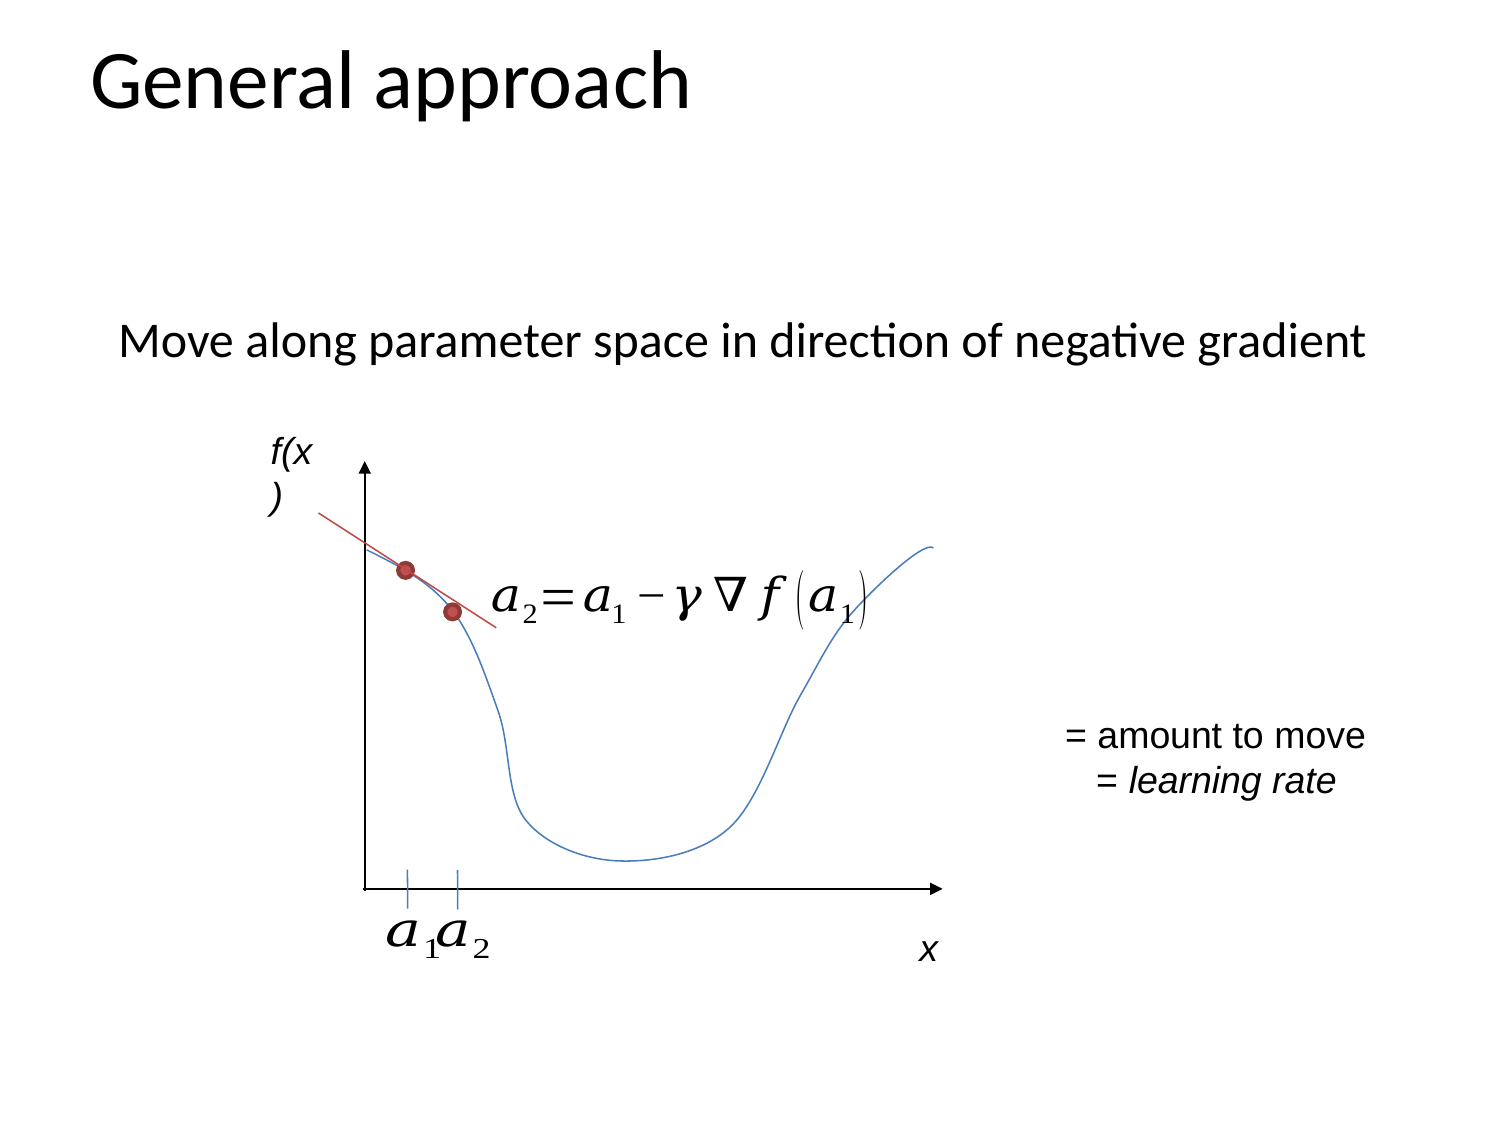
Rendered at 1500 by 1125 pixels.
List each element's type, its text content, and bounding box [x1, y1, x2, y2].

title General approach [75, 0, 1425, 150]
text_box x [904, 916, 962, 977]
text_box f(x) [255, 419, 339, 525]
list Move along parameter space in direction of negative gradient [103, 299, 1417, 1014]
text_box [318, 512, 497, 628]
text_box [467, 546, 934, 862]
